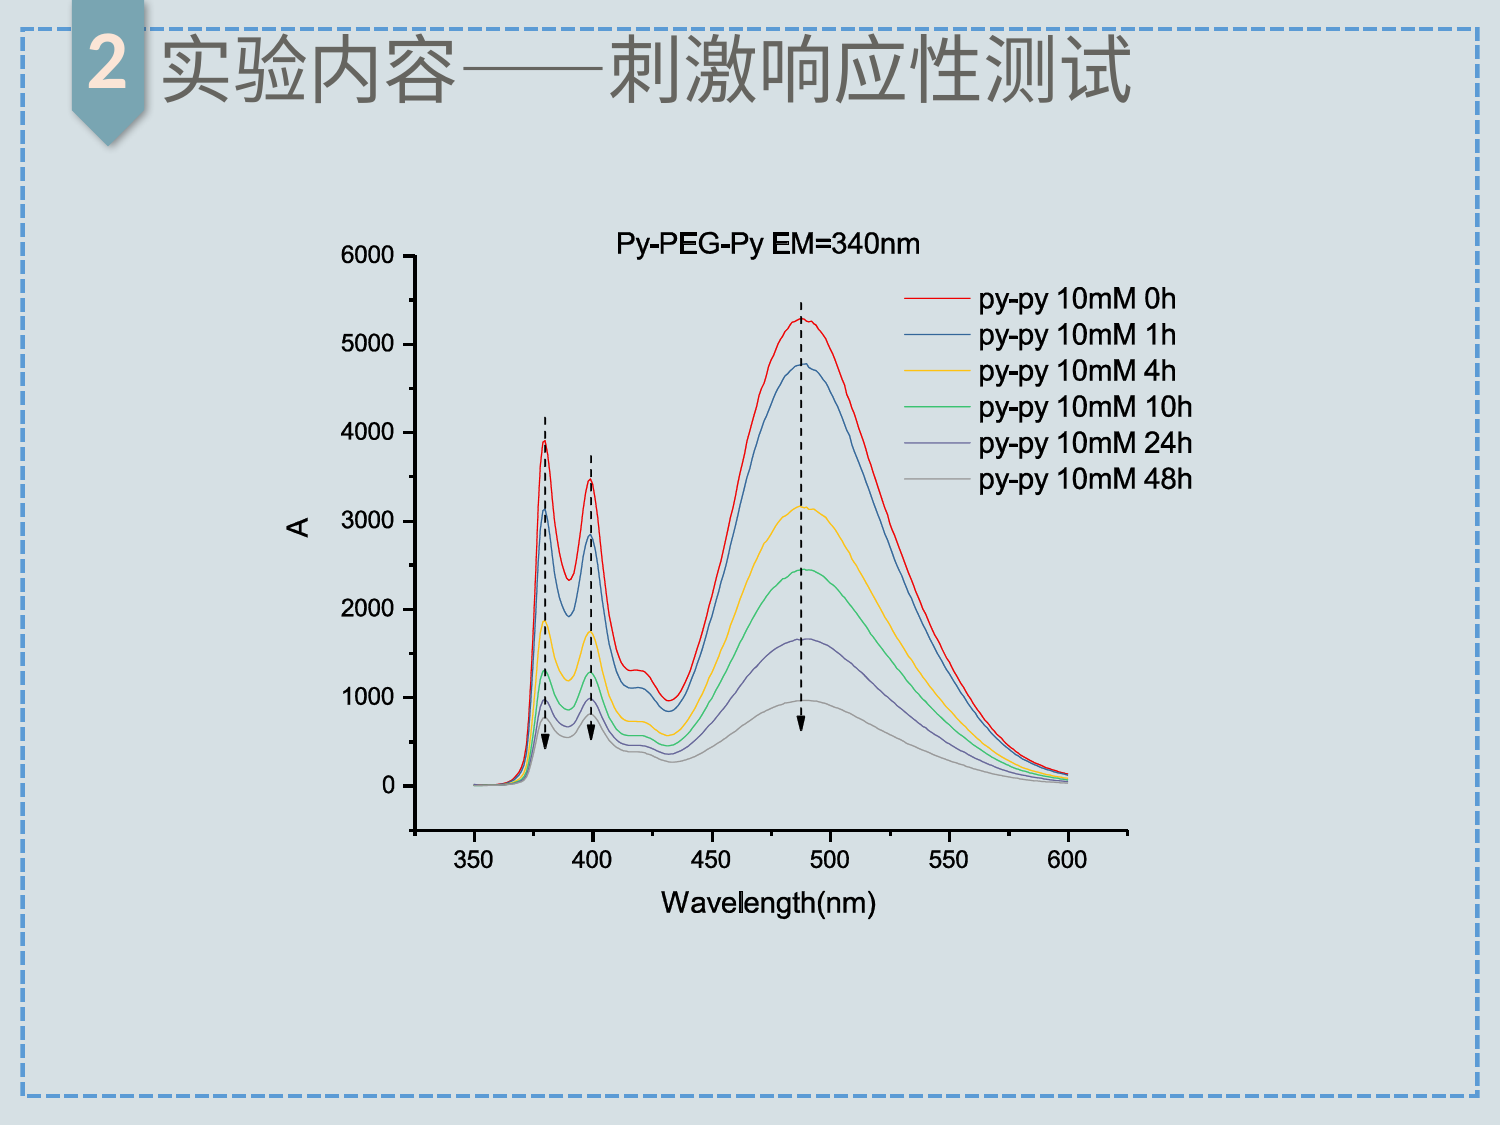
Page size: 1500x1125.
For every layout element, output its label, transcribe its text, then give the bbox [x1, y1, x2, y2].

list 2 [71, 0, 145, 123]
picture [227, 162, 1273, 963]
list 实验内容——刺激响应性测试 [143, 34, 1274, 112]
